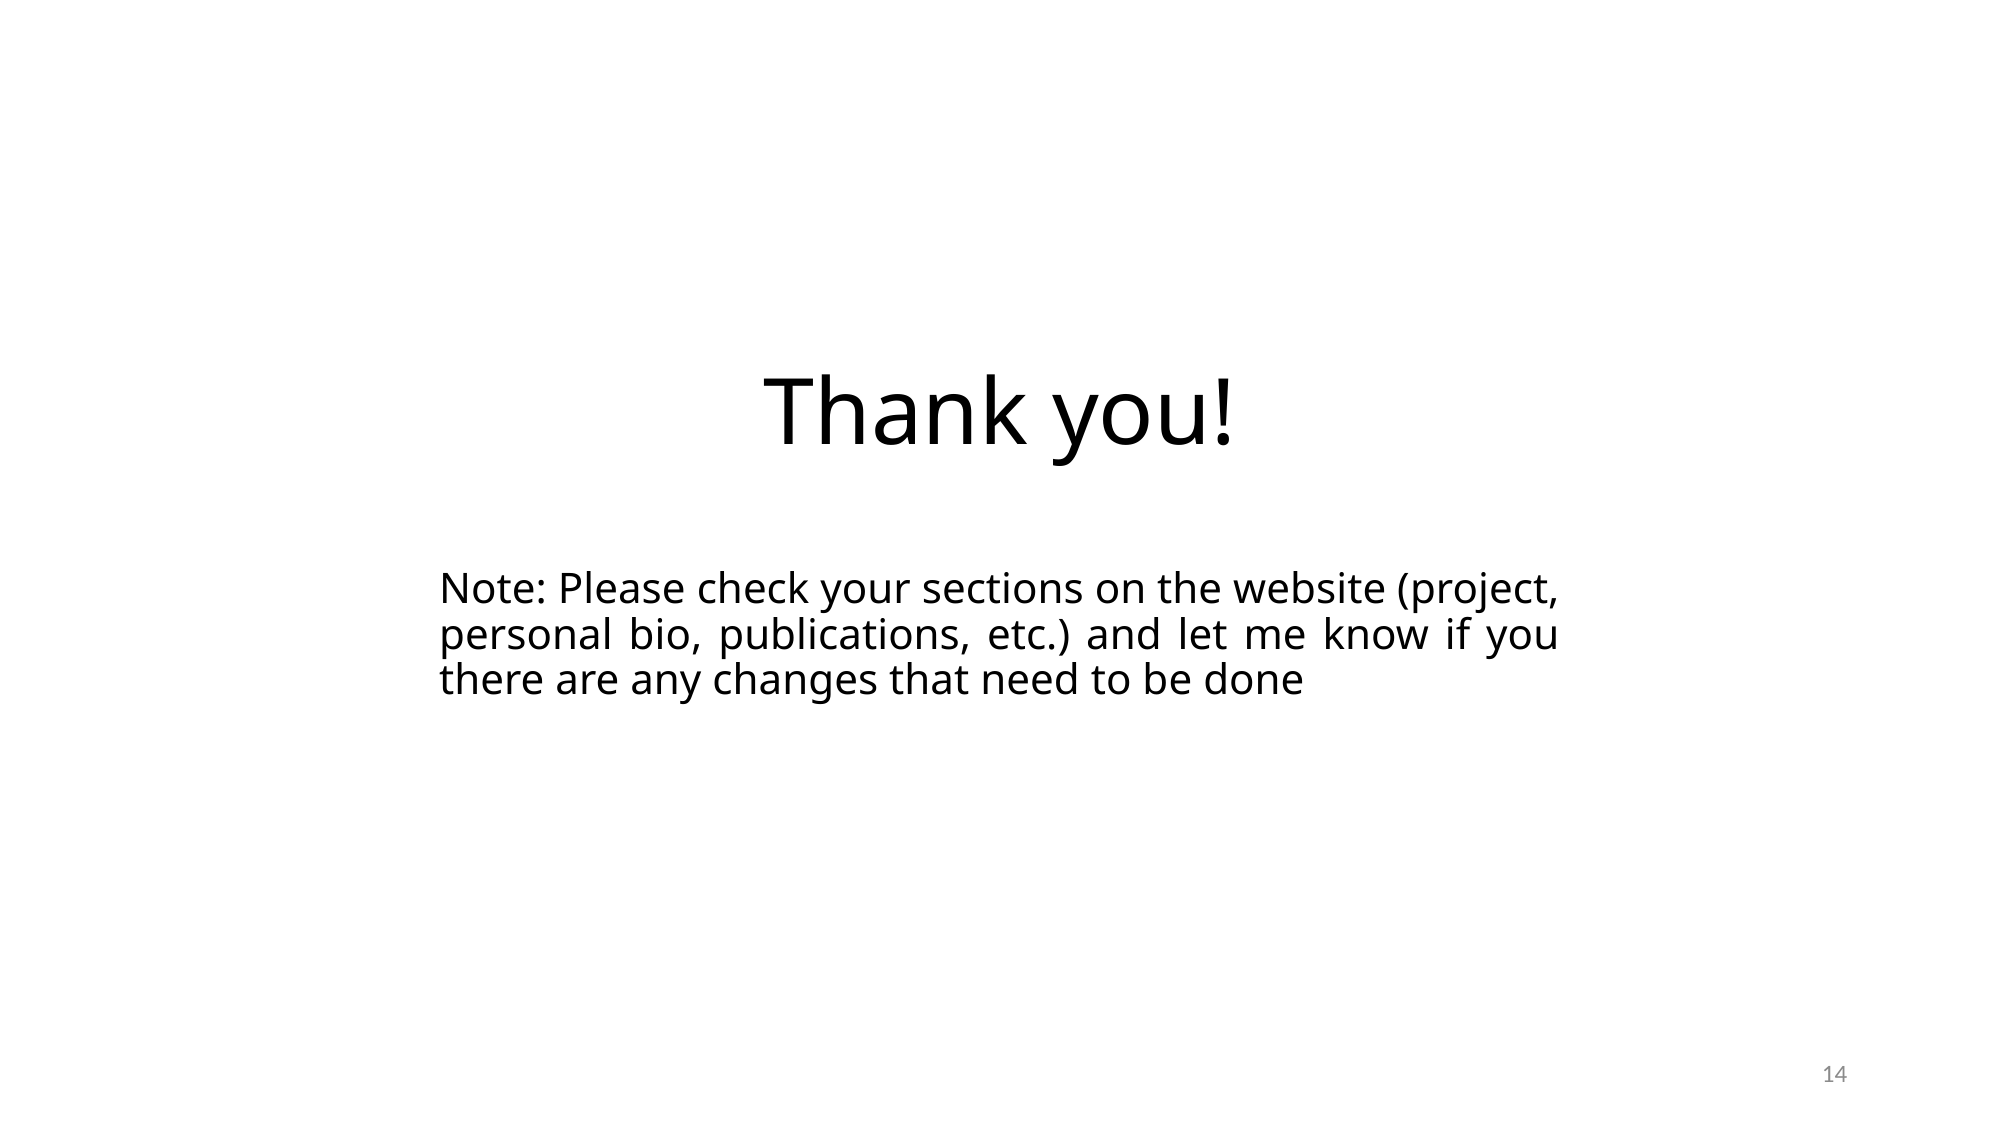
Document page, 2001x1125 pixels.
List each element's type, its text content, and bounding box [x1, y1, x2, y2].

text_box Note: Please check your sections on the website (project, personal bio, publications, etc.) and let me know if you there are any changes that need to be done [424, 541, 1576, 730]
title Thank you! [599, 306, 1401, 524]
slide_number 14 [1412, 1042, 1863, 1103]
